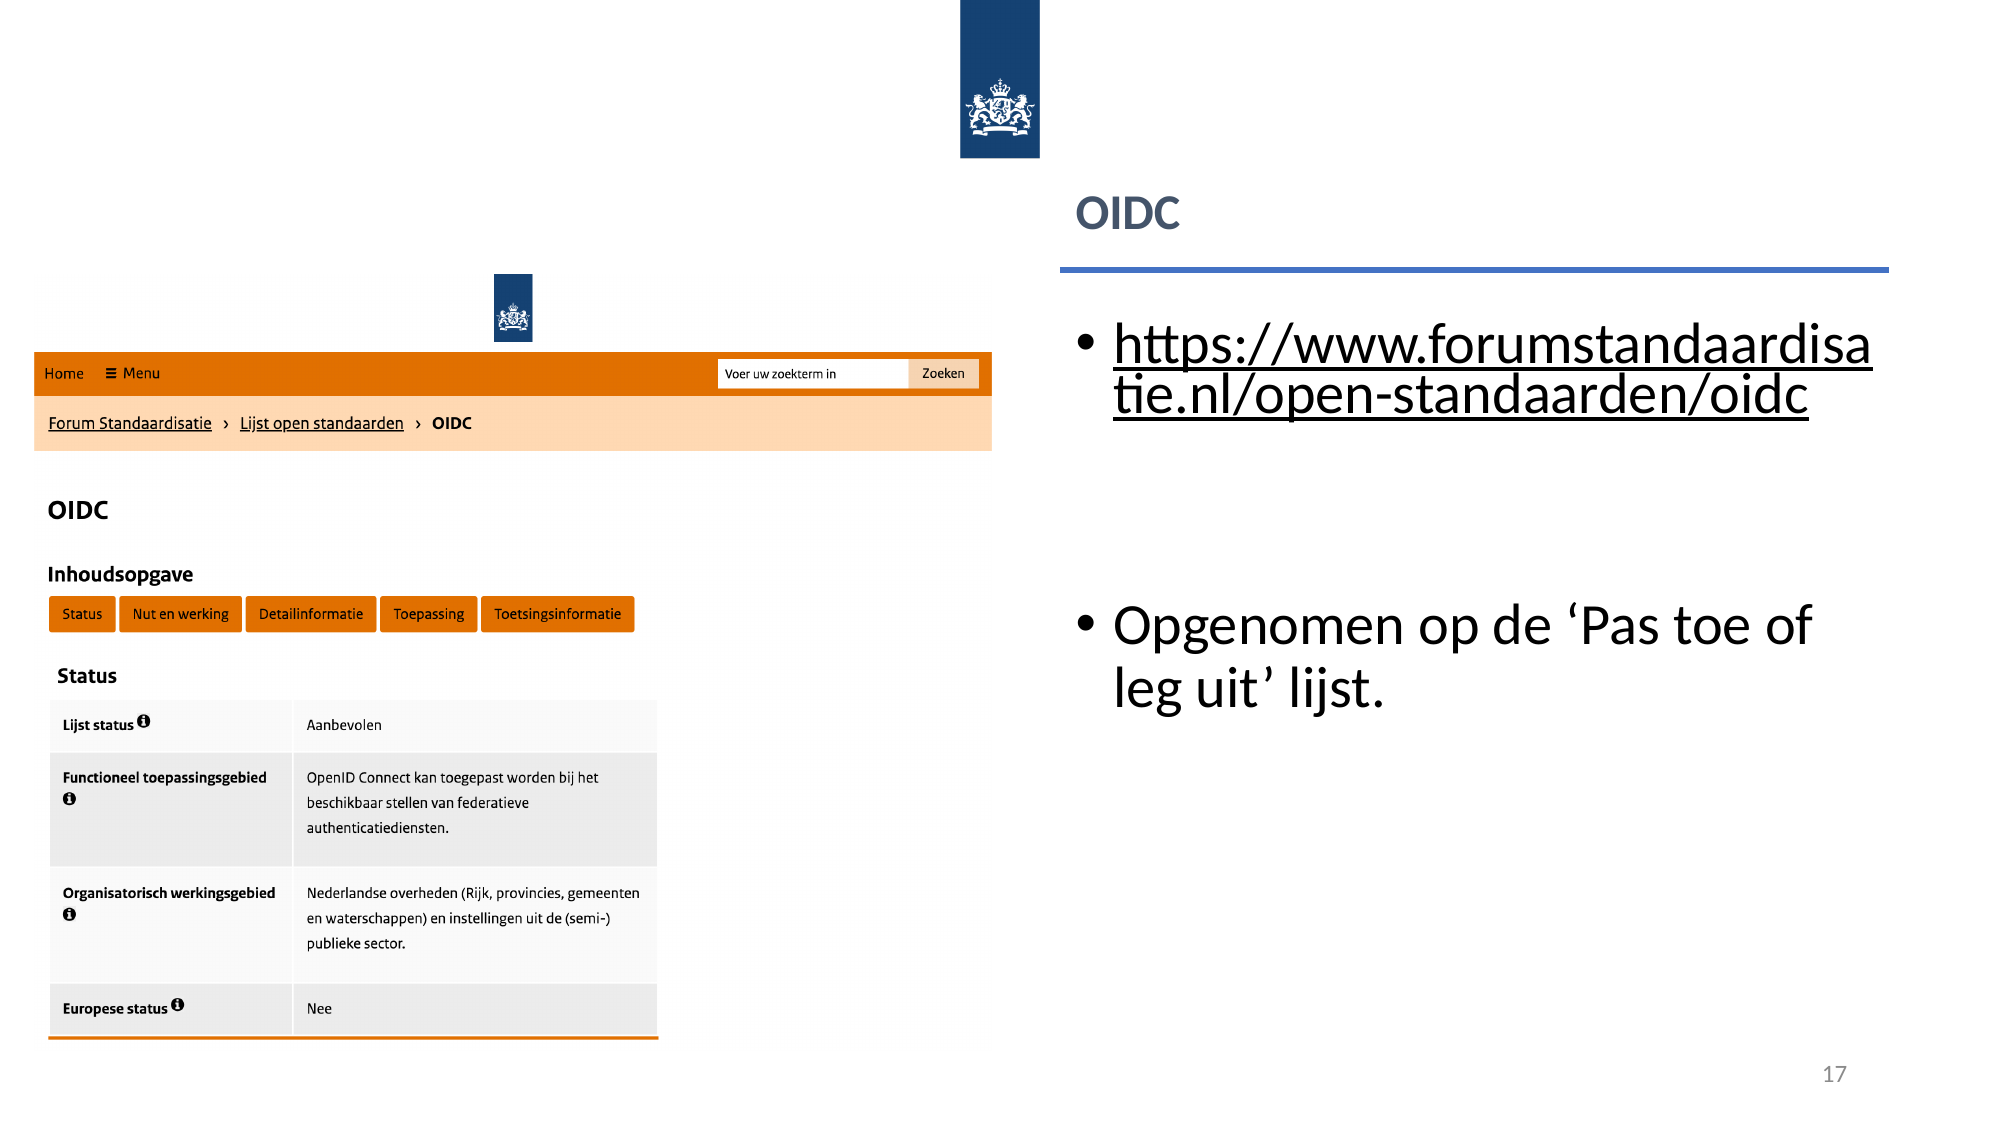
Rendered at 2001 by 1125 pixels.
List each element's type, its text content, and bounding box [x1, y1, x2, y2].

list OIDC [1060, 141, 1890, 248]
slide_number 17 [1412, 1042, 1863, 1103]
picture [34, 274, 992, 1051]
list https://www.forumstandaardisatie.nl/open-standaarden/oidc Opgenomen op de ‘Pas toe of leg uit’ lijst. [1060, 305, 1891, 1020]
picture [960, 0, 1040, 198]
